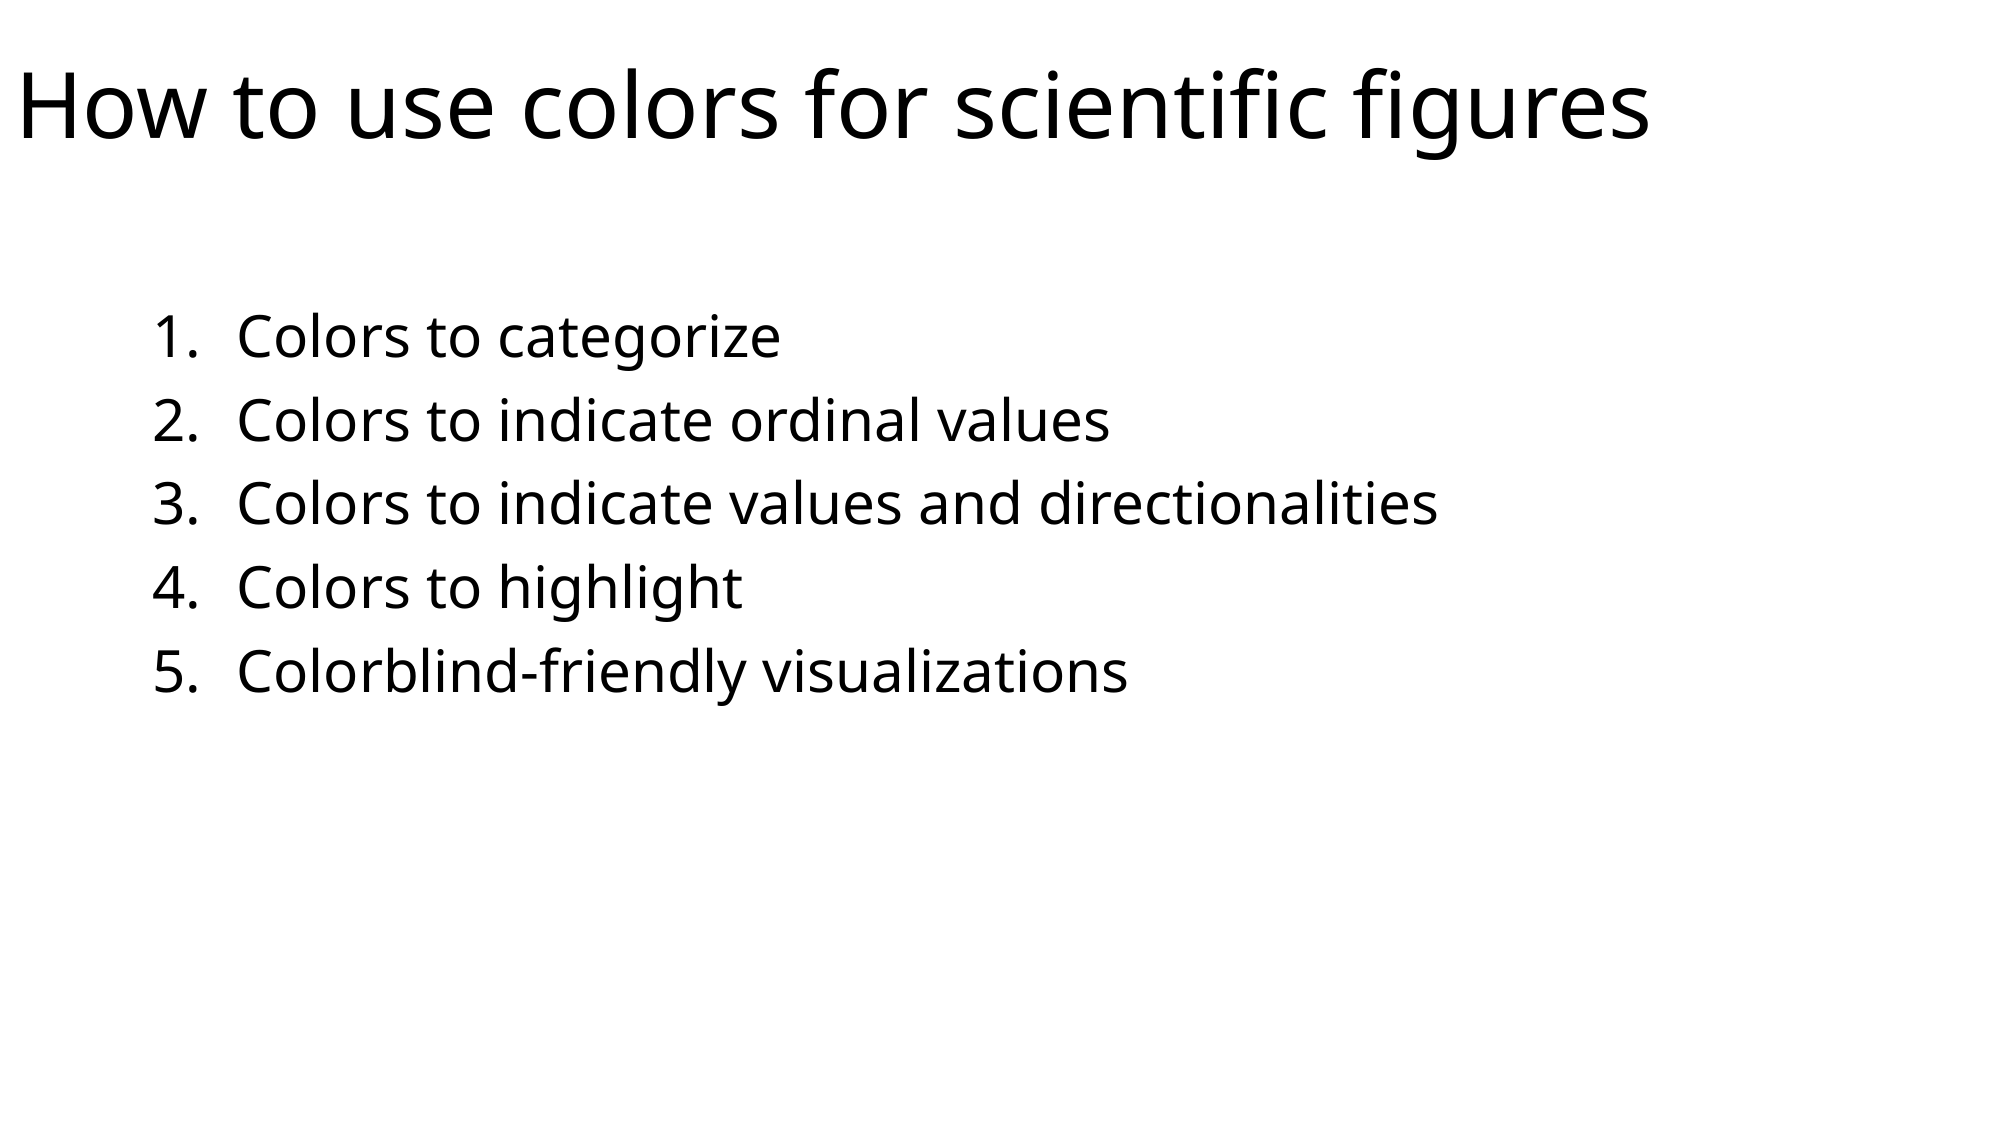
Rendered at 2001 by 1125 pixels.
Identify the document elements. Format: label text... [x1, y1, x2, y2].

title How to use colors for scientific figures [0, 0, 1863, 218]
list Colors to categorize Colors to indicate ordinal values Colors to indicate values and directionalities Colors to highlight Colorblind-friendly visualizations [137, 299, 1863, 1014]
